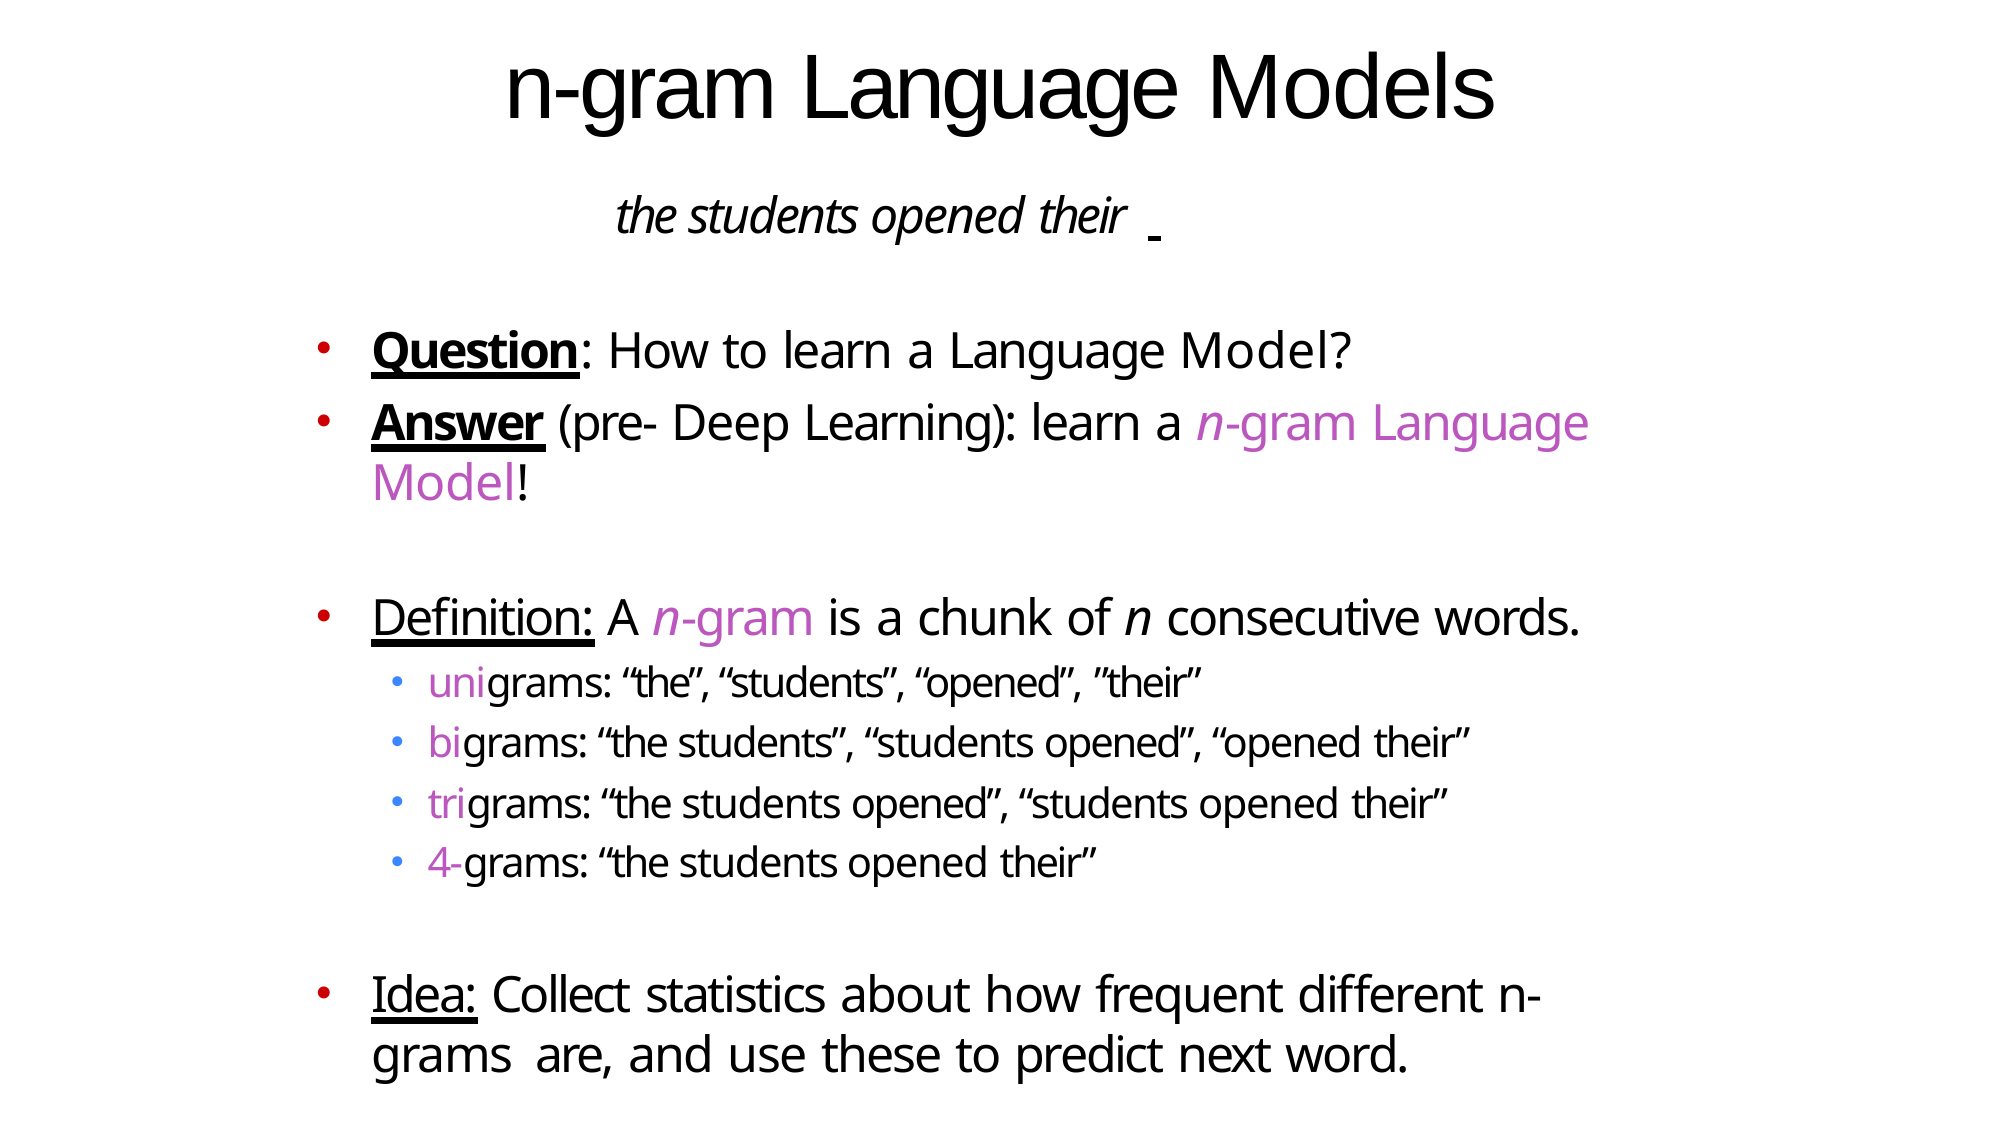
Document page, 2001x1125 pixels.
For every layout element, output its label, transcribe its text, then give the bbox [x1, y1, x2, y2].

title n-gram Language Models [475, 24, 1525, 181]
text_box the students opened their Question: How to learn a Language Model? Answer (pre- Deep Learning): learn a n-gram Language Model! Definition: A n-gram is a chunk of n consecutive words. unigrams: “the”, “students”, “opened”, ”their” bigrams: “the students”, “students opened”, “opened their” trigrams: “the students opened”, “students opened their” 4-grams: “the students opened their” Idea: Collect statistics about how frequent different n-grams are, and use these to predict next word. [312, 181, 1646, 1083]
